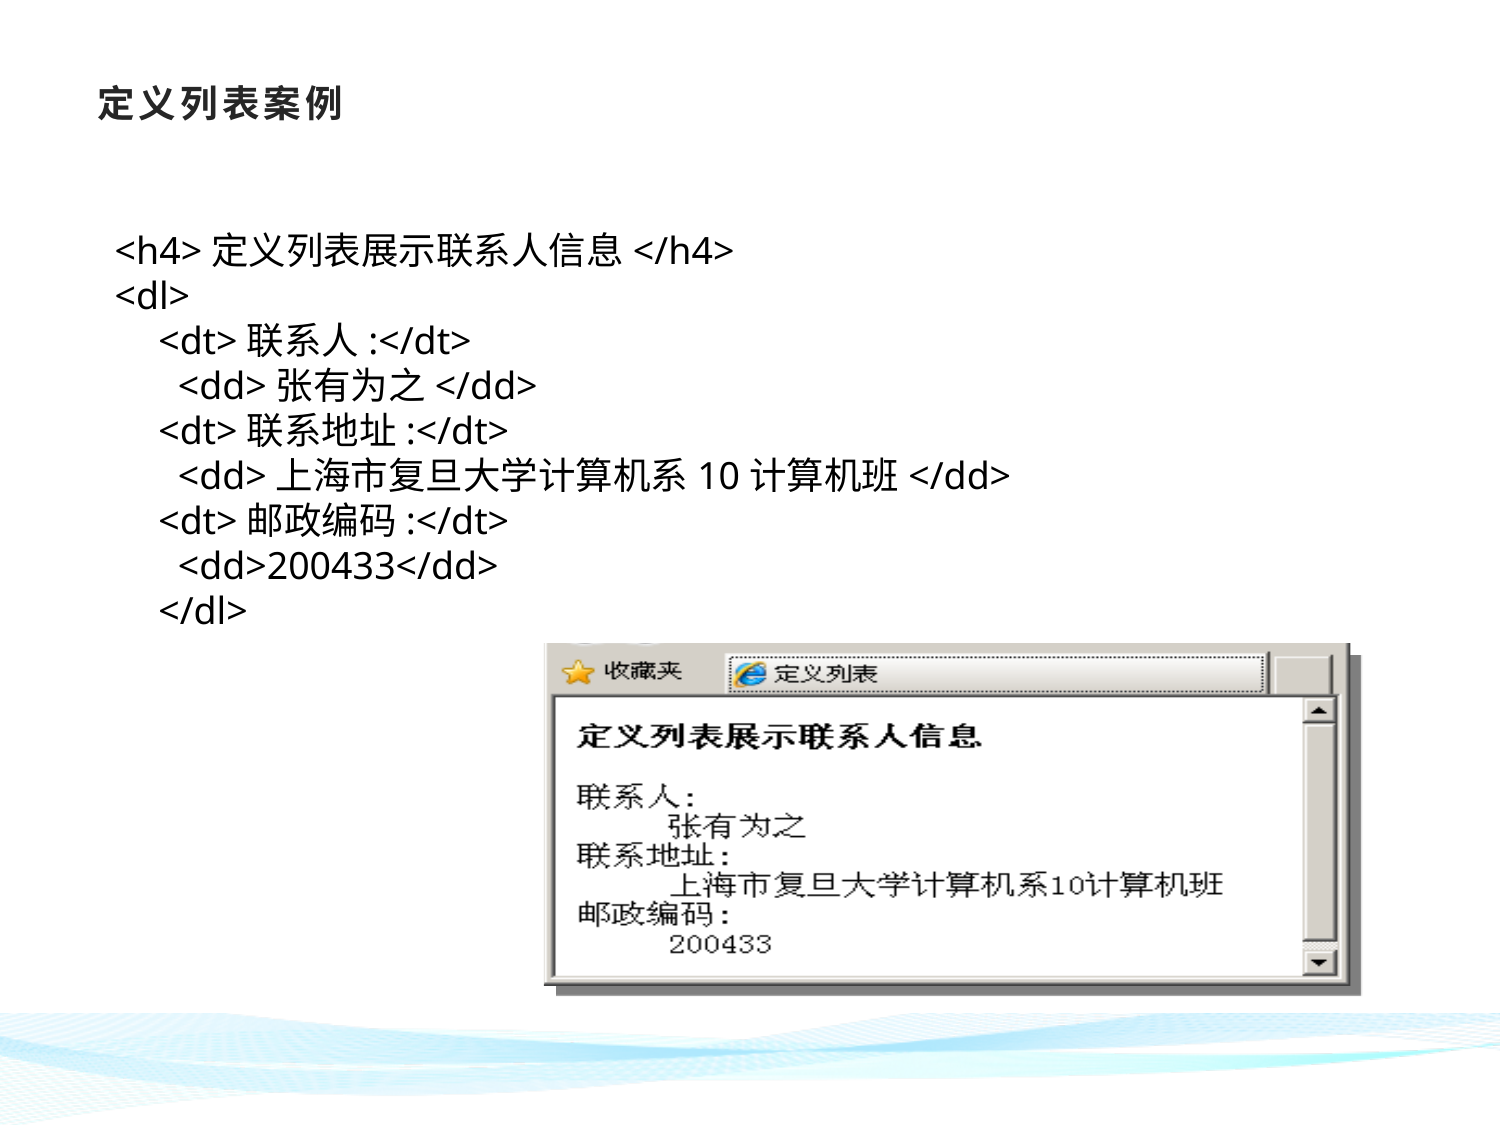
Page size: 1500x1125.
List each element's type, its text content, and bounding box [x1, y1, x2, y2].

picture [543, 643, 1351, 986]
text_box <h4>定义列表展示联系人信息</h4> <dl> <dt>联系人:</dt> <dd>张有为之</dd> <dt>联系地址:</dt> <dd>上海市复旦大学计算机系10计算机班</dd> <dt>邮政编码:</dt> <dd>200433</dd> </dl> [99, 219, 1087, 640]
title 定义列表案例 [82, 72, 1418, 146]
picture [0, 1013, 1500, 1125]
